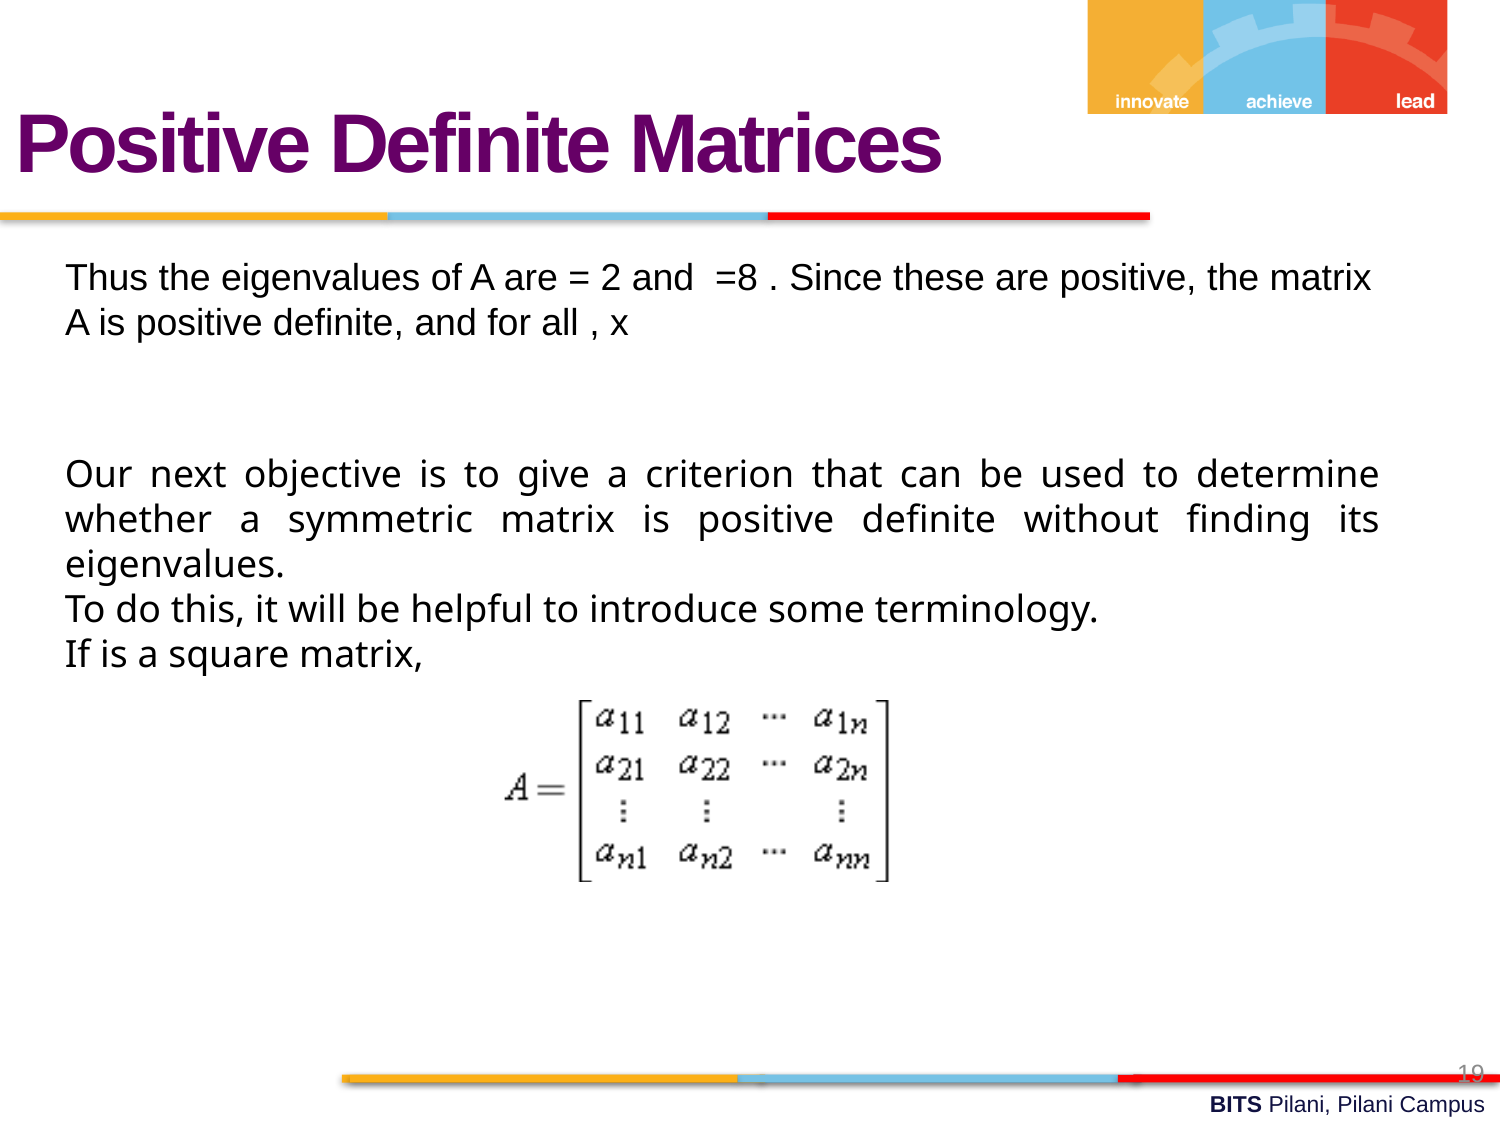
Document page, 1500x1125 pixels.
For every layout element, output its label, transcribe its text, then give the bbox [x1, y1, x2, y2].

picture [1087, 0, 1448, 114]
title Positive Definite Matrices [0, 45, 1350, 233]
slide_number 19 [1149, 1042, 1500, 1103]
picture [504, 699, 892, 882]
text_box Our next objective is to give a criterion that can be used to determine whether a symmetric matrix is positive definite without finding its eigenvalues. To do this, it will be helpful to introduce some terminology. If is a square matrix, [50, 442, 1396, 683]
